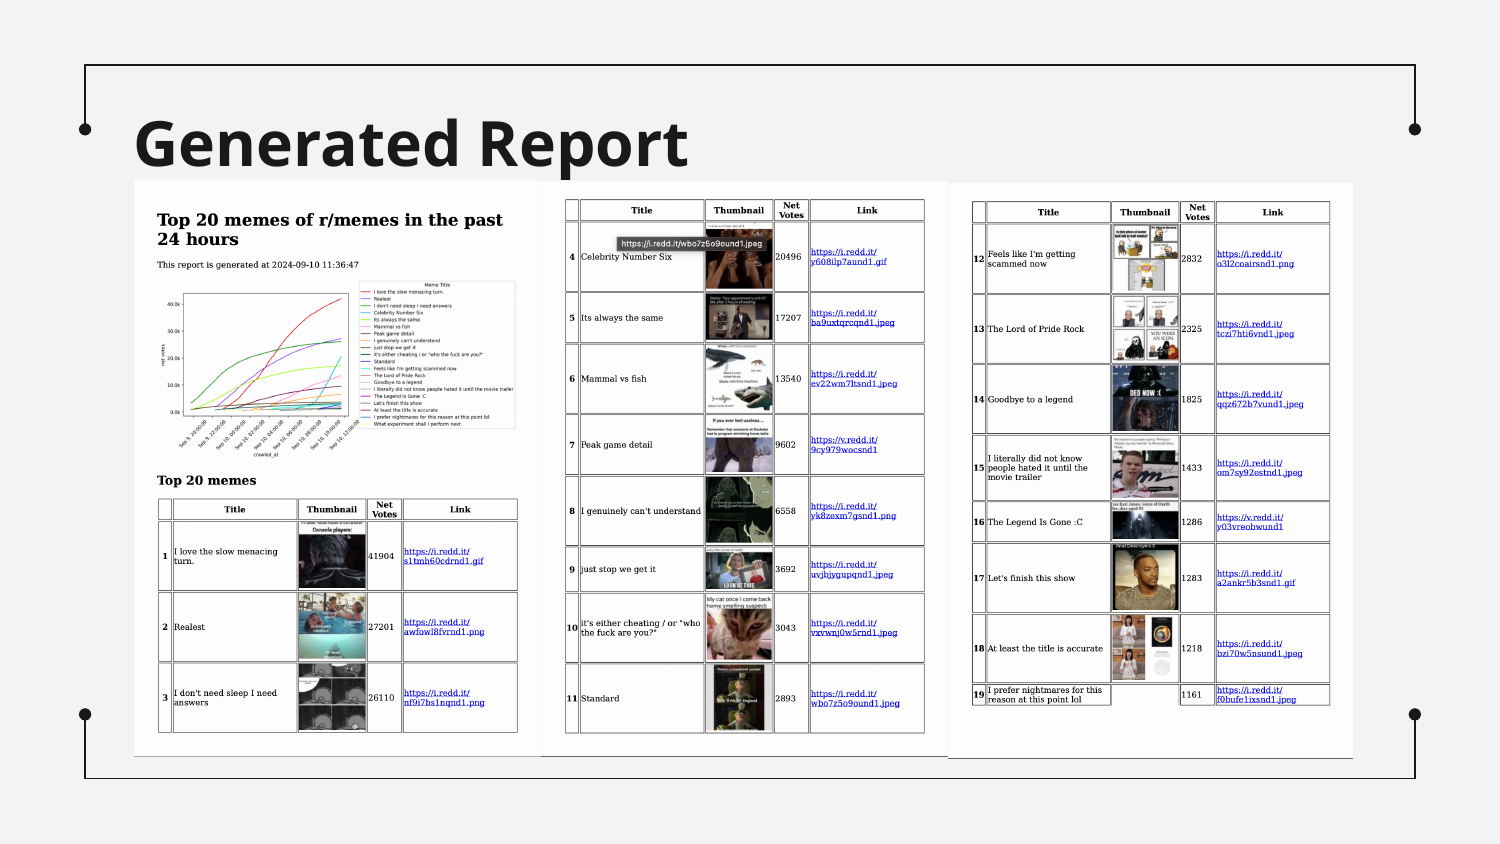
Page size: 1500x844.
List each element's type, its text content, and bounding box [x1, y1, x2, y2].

title Generated Report [118, 88, 1383, 183]
picture [134, 180, 1354, 759]
